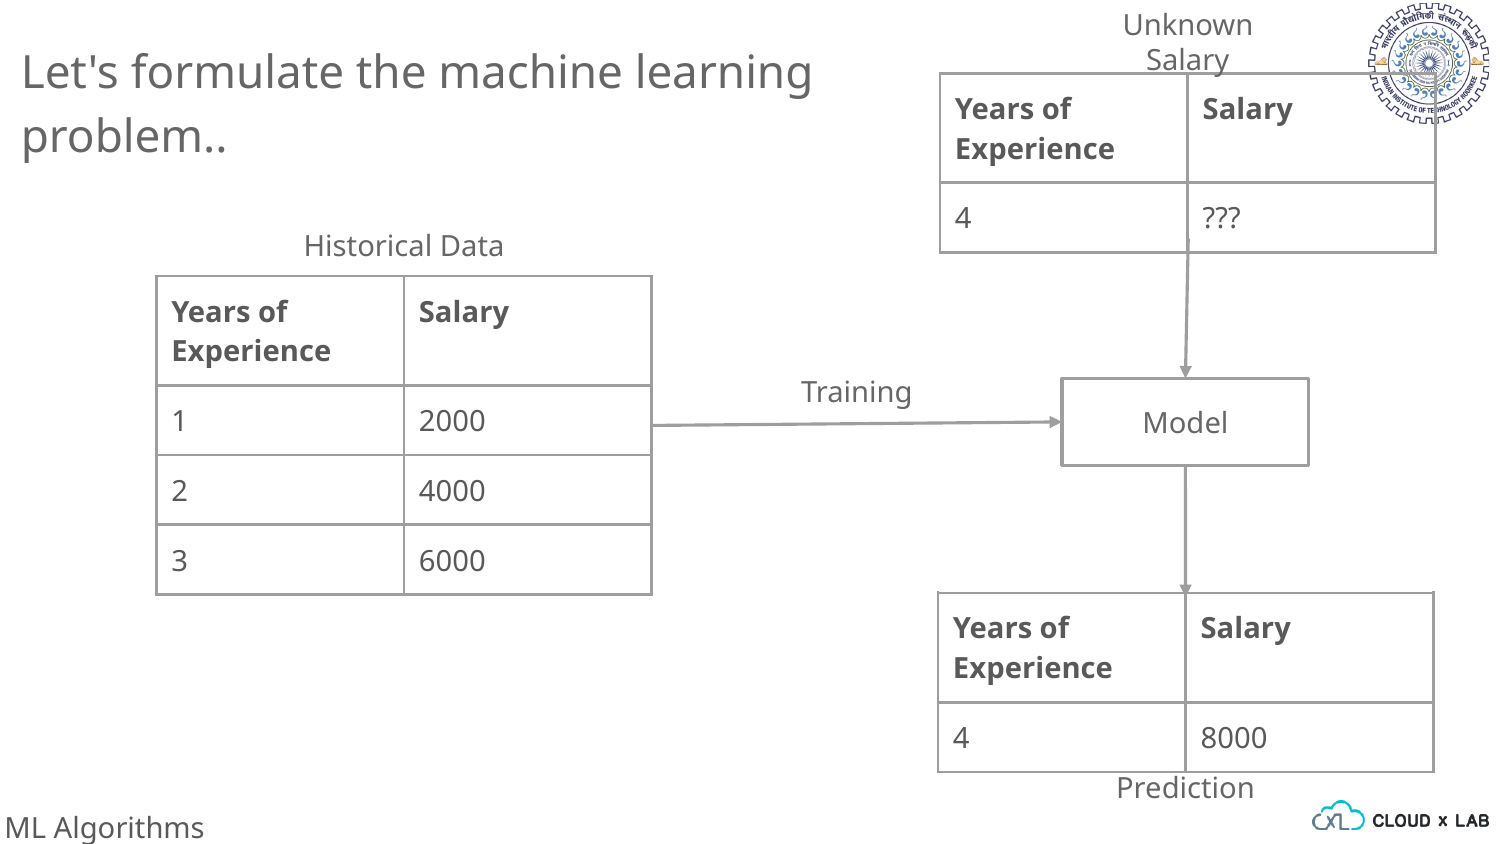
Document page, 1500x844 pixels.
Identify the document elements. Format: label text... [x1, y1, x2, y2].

table_cell 6000 [405, 526, 650, 593]
table_header Years of Experience [941, 75, 1186, 181]
table_header Years of Experience [158, 277, 403, 384]
table_cell 4 [941, 184, 1186, 251]
table_cell ??? [1189, 184, 1434, 251]
table_header Salary [405, 277, 650, 384]
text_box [1182, 378, 1191, 384]
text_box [1185, 238, 1189, 379]
text_box Unknown Salary [1064, 9, 1312, 73]
table_cell 4000 [405, 456, 650, 523]
text_box Historical Data [280, 213, 528, 276]
table_cell 4 [939, 704, 1184, 771]
picture [1368, 3, 1490, 124]
table_cell 2 [158, 456, 403, 523]
text_box Model [1061, 378, 1309, 466]
table_cell 3 [158, 526, 403, 593]
table_header Salary [1189, 75, 1434, 181]
text_box Let's formulate the machine learning problem.. [5, 17, 933, 105]
text_box Prediction [1061, 755, 1309, 819]
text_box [651, 421, 1063, 426]
table_cell 8000 [1187, 704, 1432, 771]
table_header Salary [1187, 594, 1432, 701]
text_box Training [733, 359, 981, 420]
table_header Years of Experience [939, 594, 1184, 701]
picture [1312, 800, 1490, 830]
table_cell 1 [158, 387, 403, 454]
table_cell 2000 [405, 387, 650, 454]
